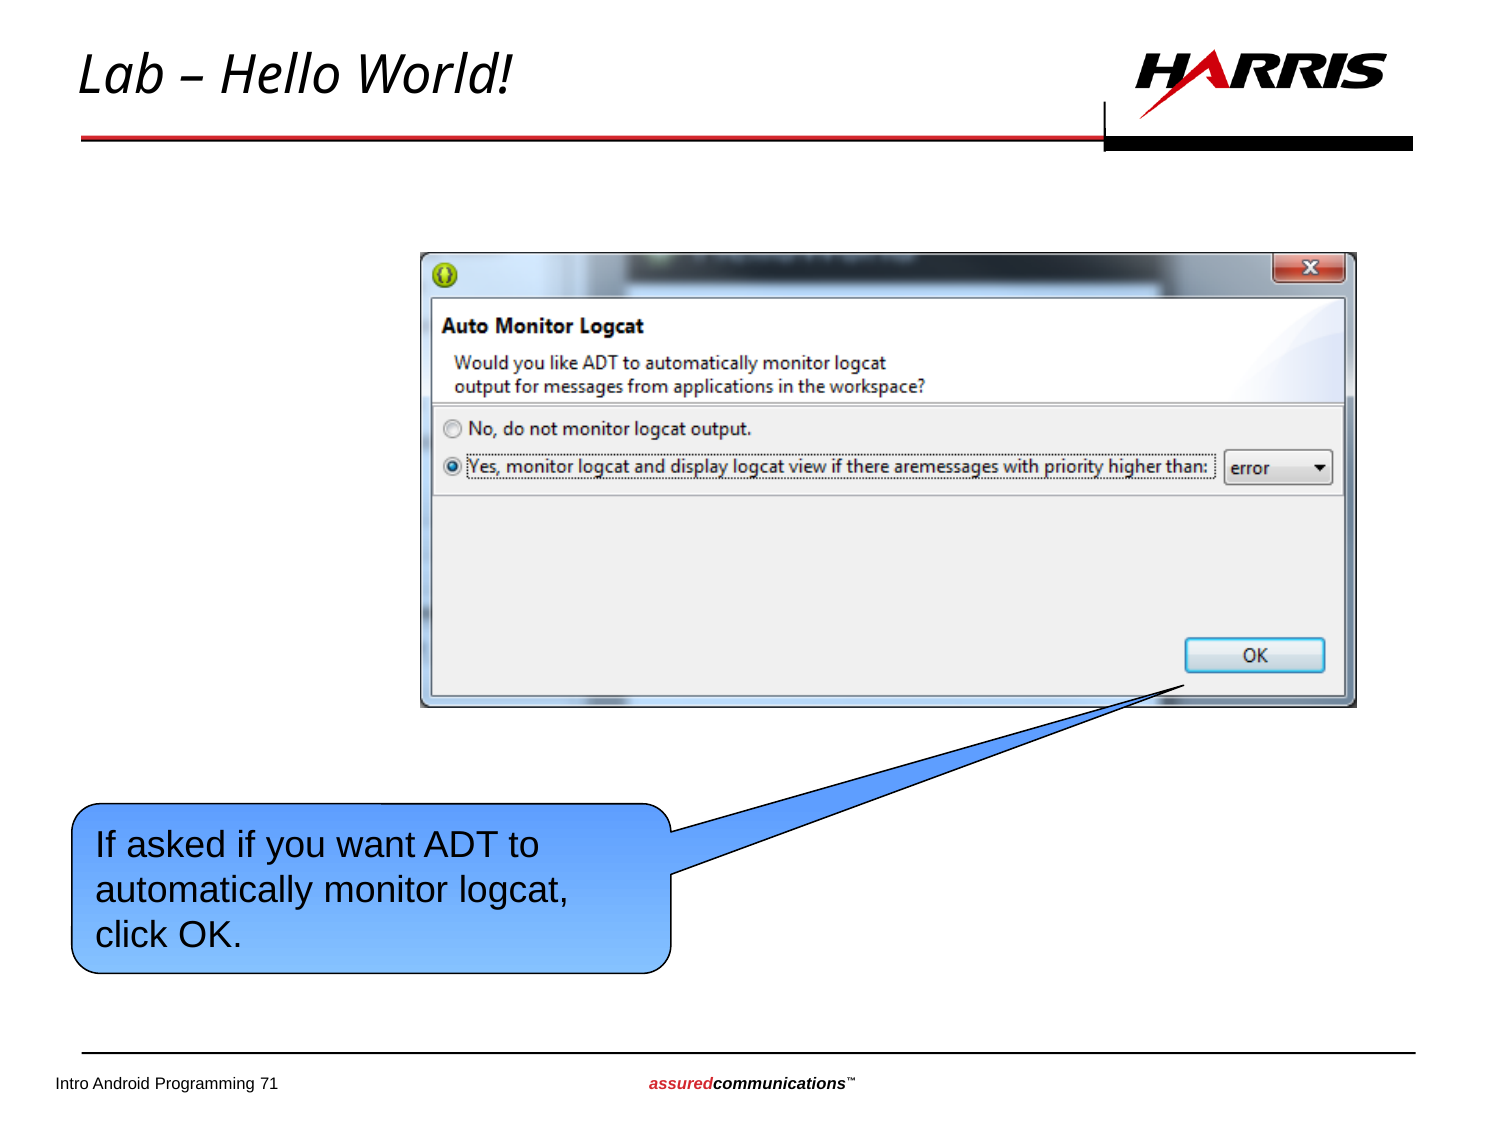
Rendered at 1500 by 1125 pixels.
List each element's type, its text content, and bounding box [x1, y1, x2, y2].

text_box If asked if you want ADT to automatically monitor logcat, click OK. [71, 715, 1104, 974]
picture [1135, 49, 1387, 119]
picture [420, 252, 1357, 708]
title Lab – Hello World! [62, 27, 951, 117]
